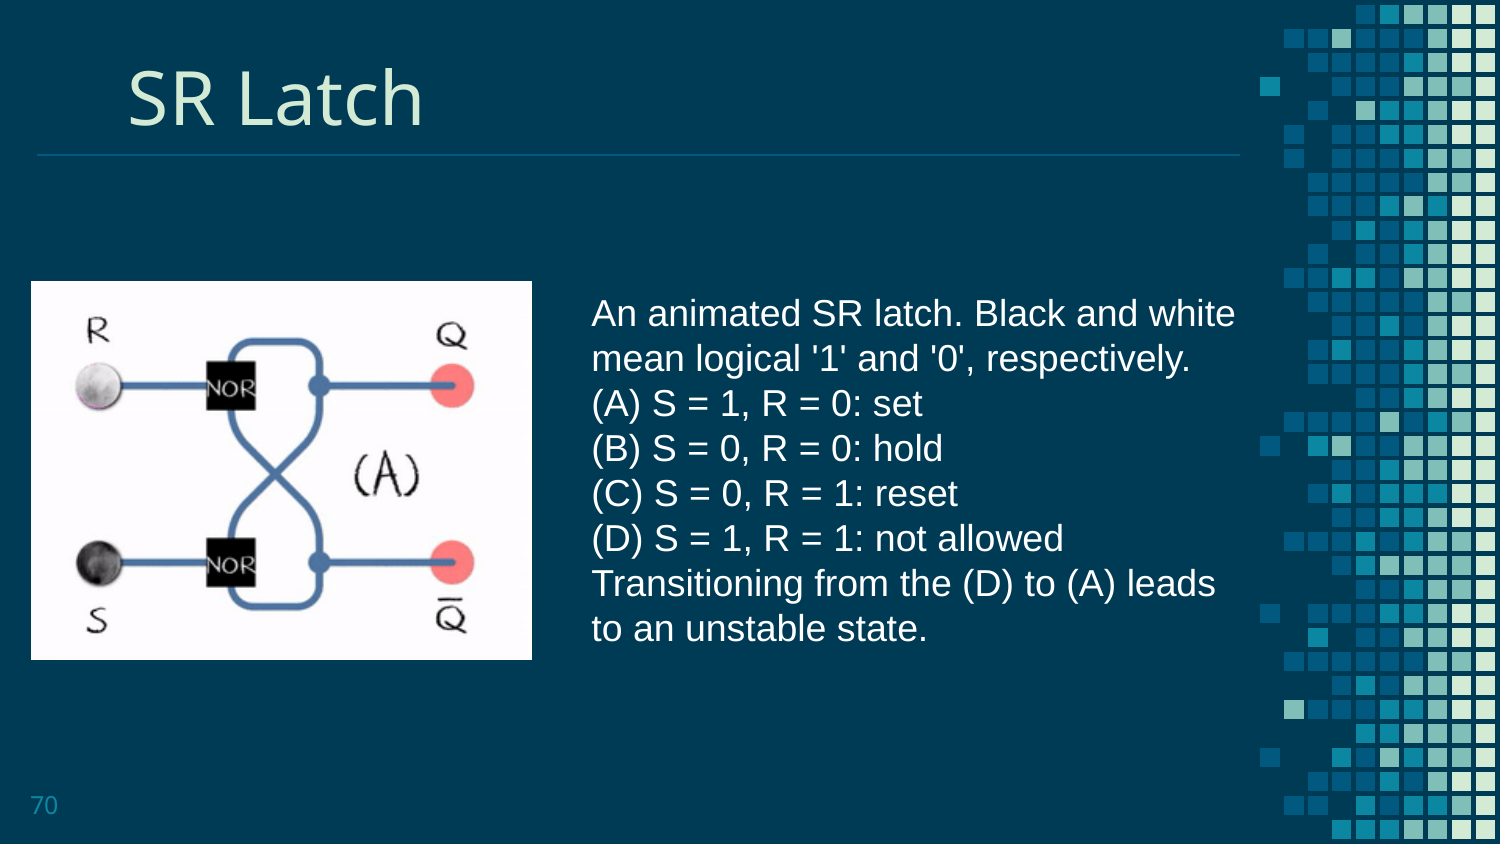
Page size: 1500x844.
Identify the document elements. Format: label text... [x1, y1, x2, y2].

picture [32, 282, 531, 659]
title SR Latch [112, 14, 1222, 156]
slide_number 70 [15, 774, 105, 839]
text_box An animated SR latch. Black and white mean logical '1' and '0', respectively. (A) S = 1, R = 0: set (B) S = 0, R = 0: hold (C) S = 0, R = 1: reset (D) S = 1, R = 1: not allowed Transitioning from the (D) to (A) leads to an unstable state. [576, 281, 1259, 657]
